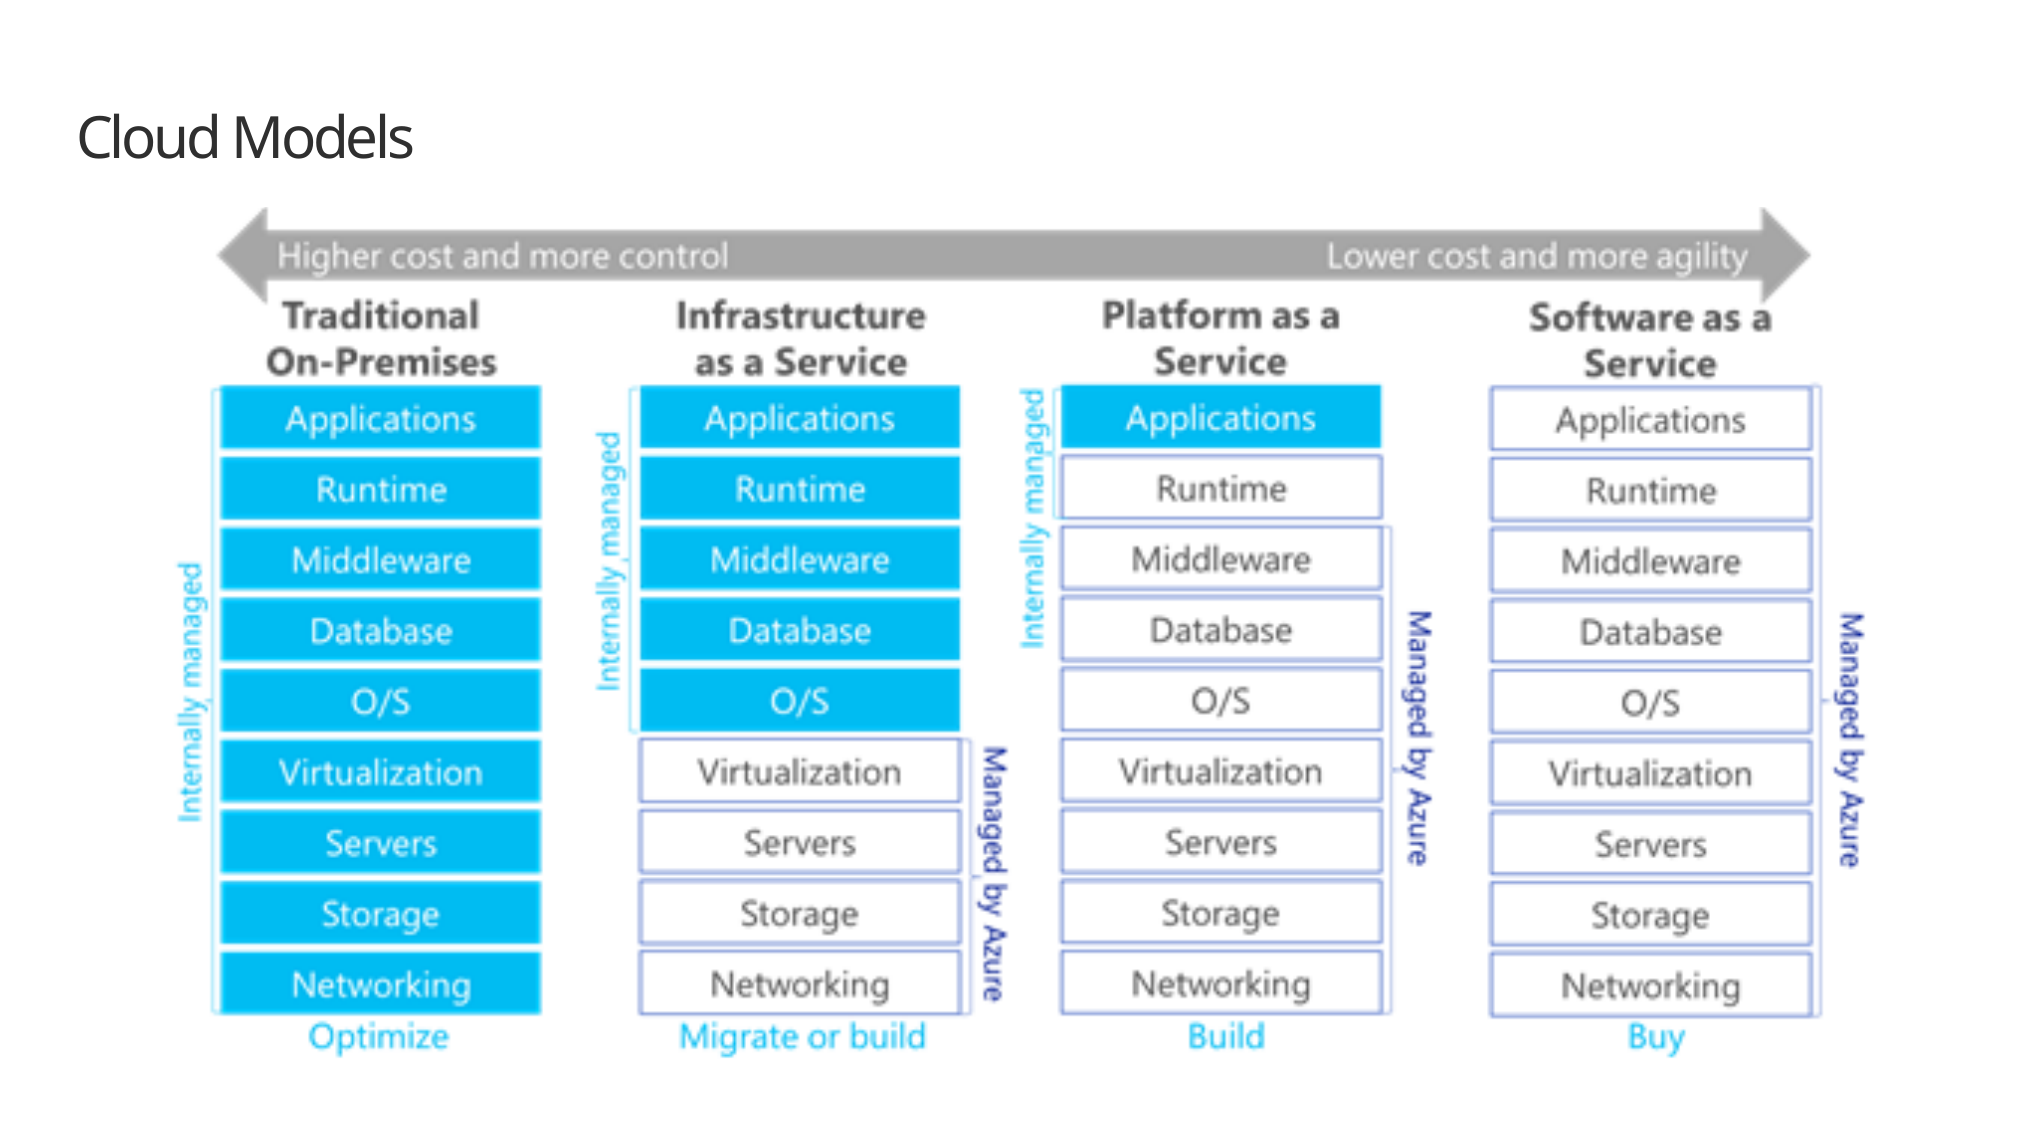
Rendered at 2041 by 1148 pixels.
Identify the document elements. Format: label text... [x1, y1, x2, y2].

picture [161, 206, 1884, 1079]
title Cloud Models [76, 103, 1969, 172]
